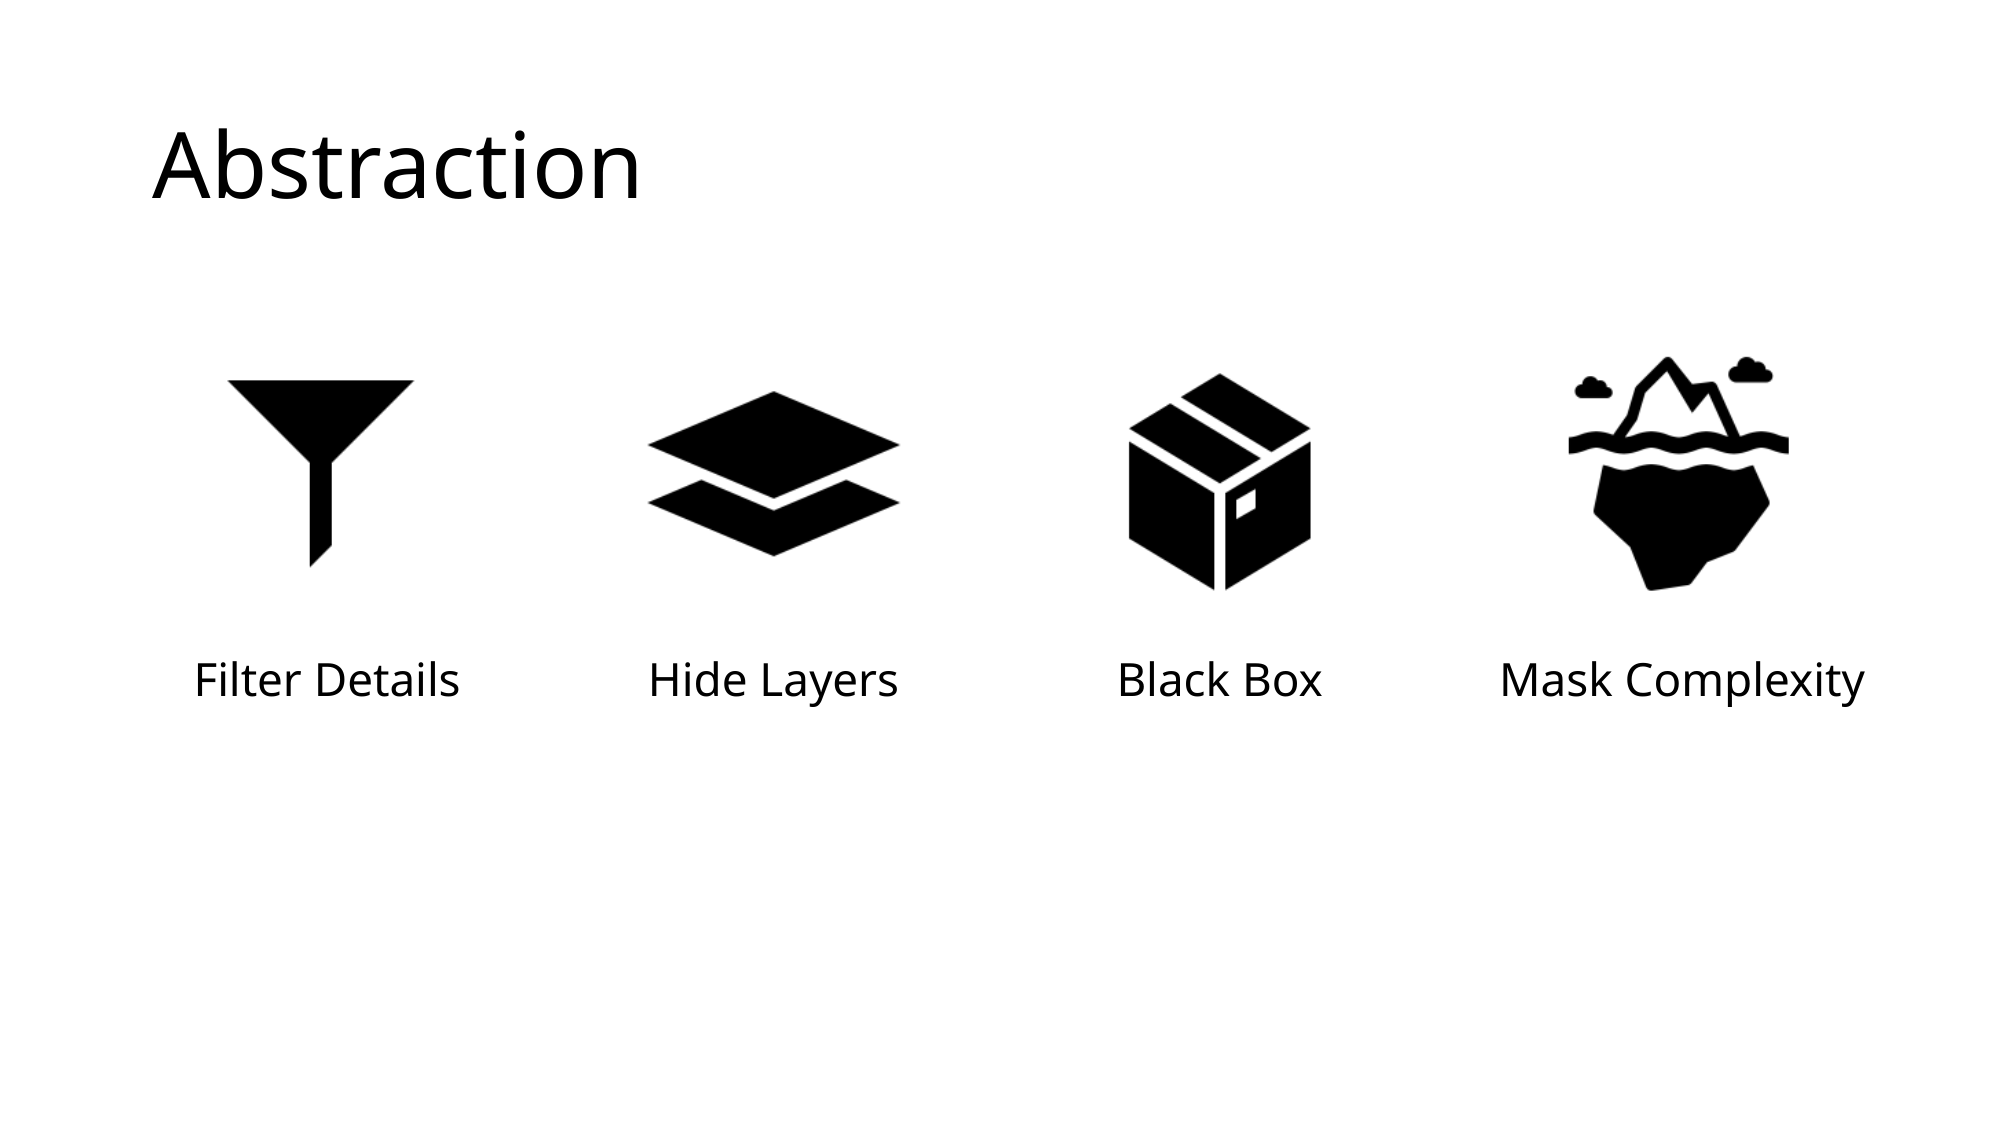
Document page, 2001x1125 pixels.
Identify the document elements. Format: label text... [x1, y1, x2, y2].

text_box Black Box [1004, 642, 1436, 713]
picture [188, 341, 454, 606]
picture [1546, 341, 1812, 606]
text_box Filter Details [112, 642, 543, 713]
picture [641, 341, 906, 606]
text_box Hide Layers [558, 642, 989, 713]
picture [1087, 350, 1353, 615]
title Abstraction [137, 59, 1863, 278]
text_box Mask Complexity [1466, 642, 1898, 713]
